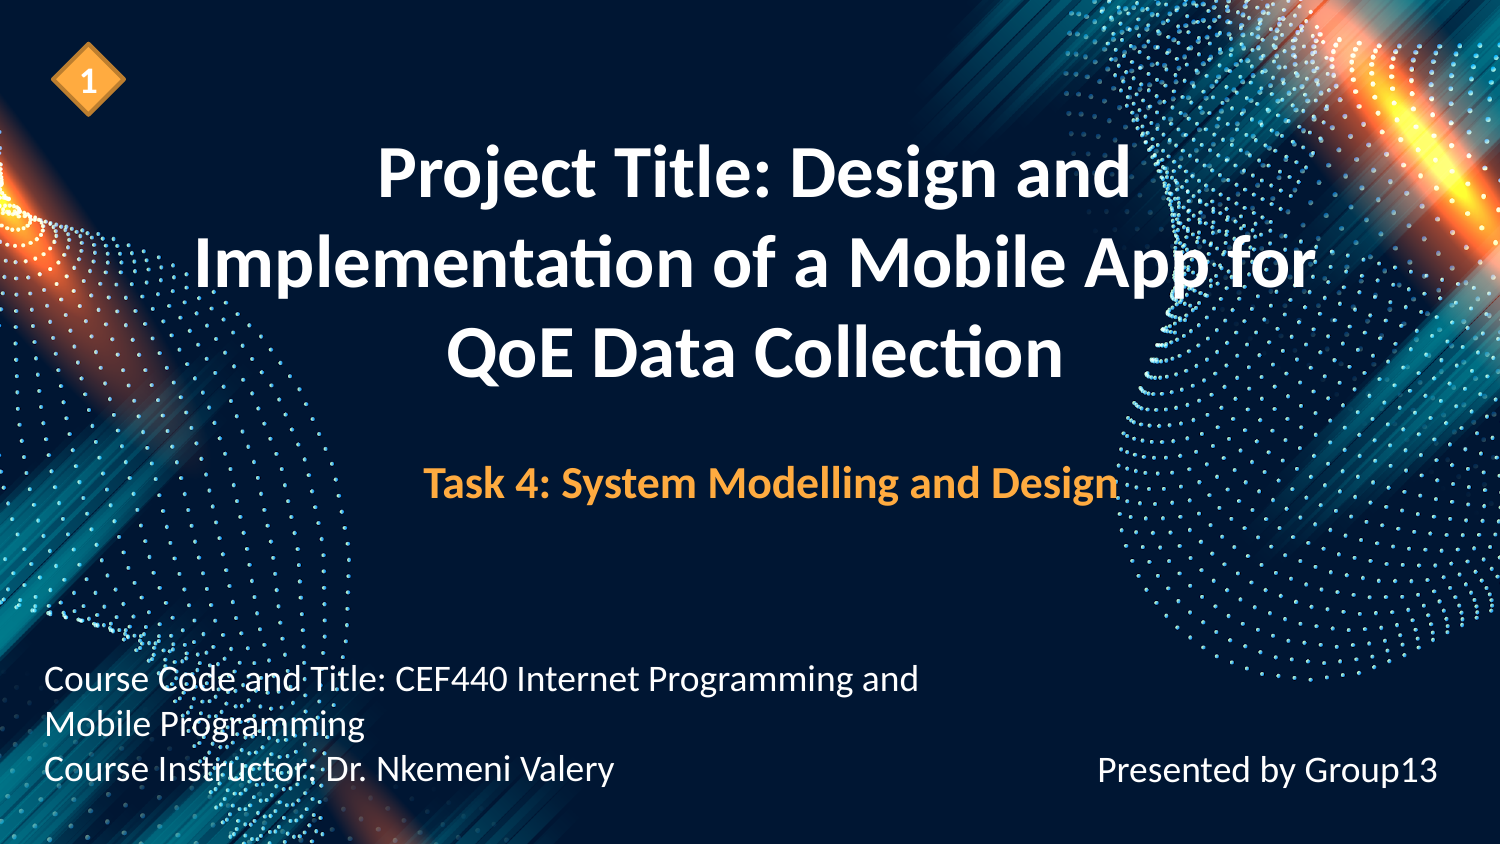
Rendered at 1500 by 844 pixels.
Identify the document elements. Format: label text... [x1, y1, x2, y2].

text_box [79, 109, 98, 117]
text_box Course Code and Title: CEF440 Internet Programming and Mobile Programming Course Instructor: Dr. Nkemeni Valery [29, 646, 939, 796]
text_box 1 [64, 48, 113, 109]
text_box Project Title: Design and Implementation of a Mobile App for QoE Data Collection [159, 114, 1353, 400]
text_box [113, 65, 126, 94]
text_box Task 4: System Modelling and Design [171, 445, 1372, 516]
text_box Presented by Group13 [1082, 737, 1454, 797]
text_box [50, 65, 64, 94]
text_box [81, 41, 96, 48]
